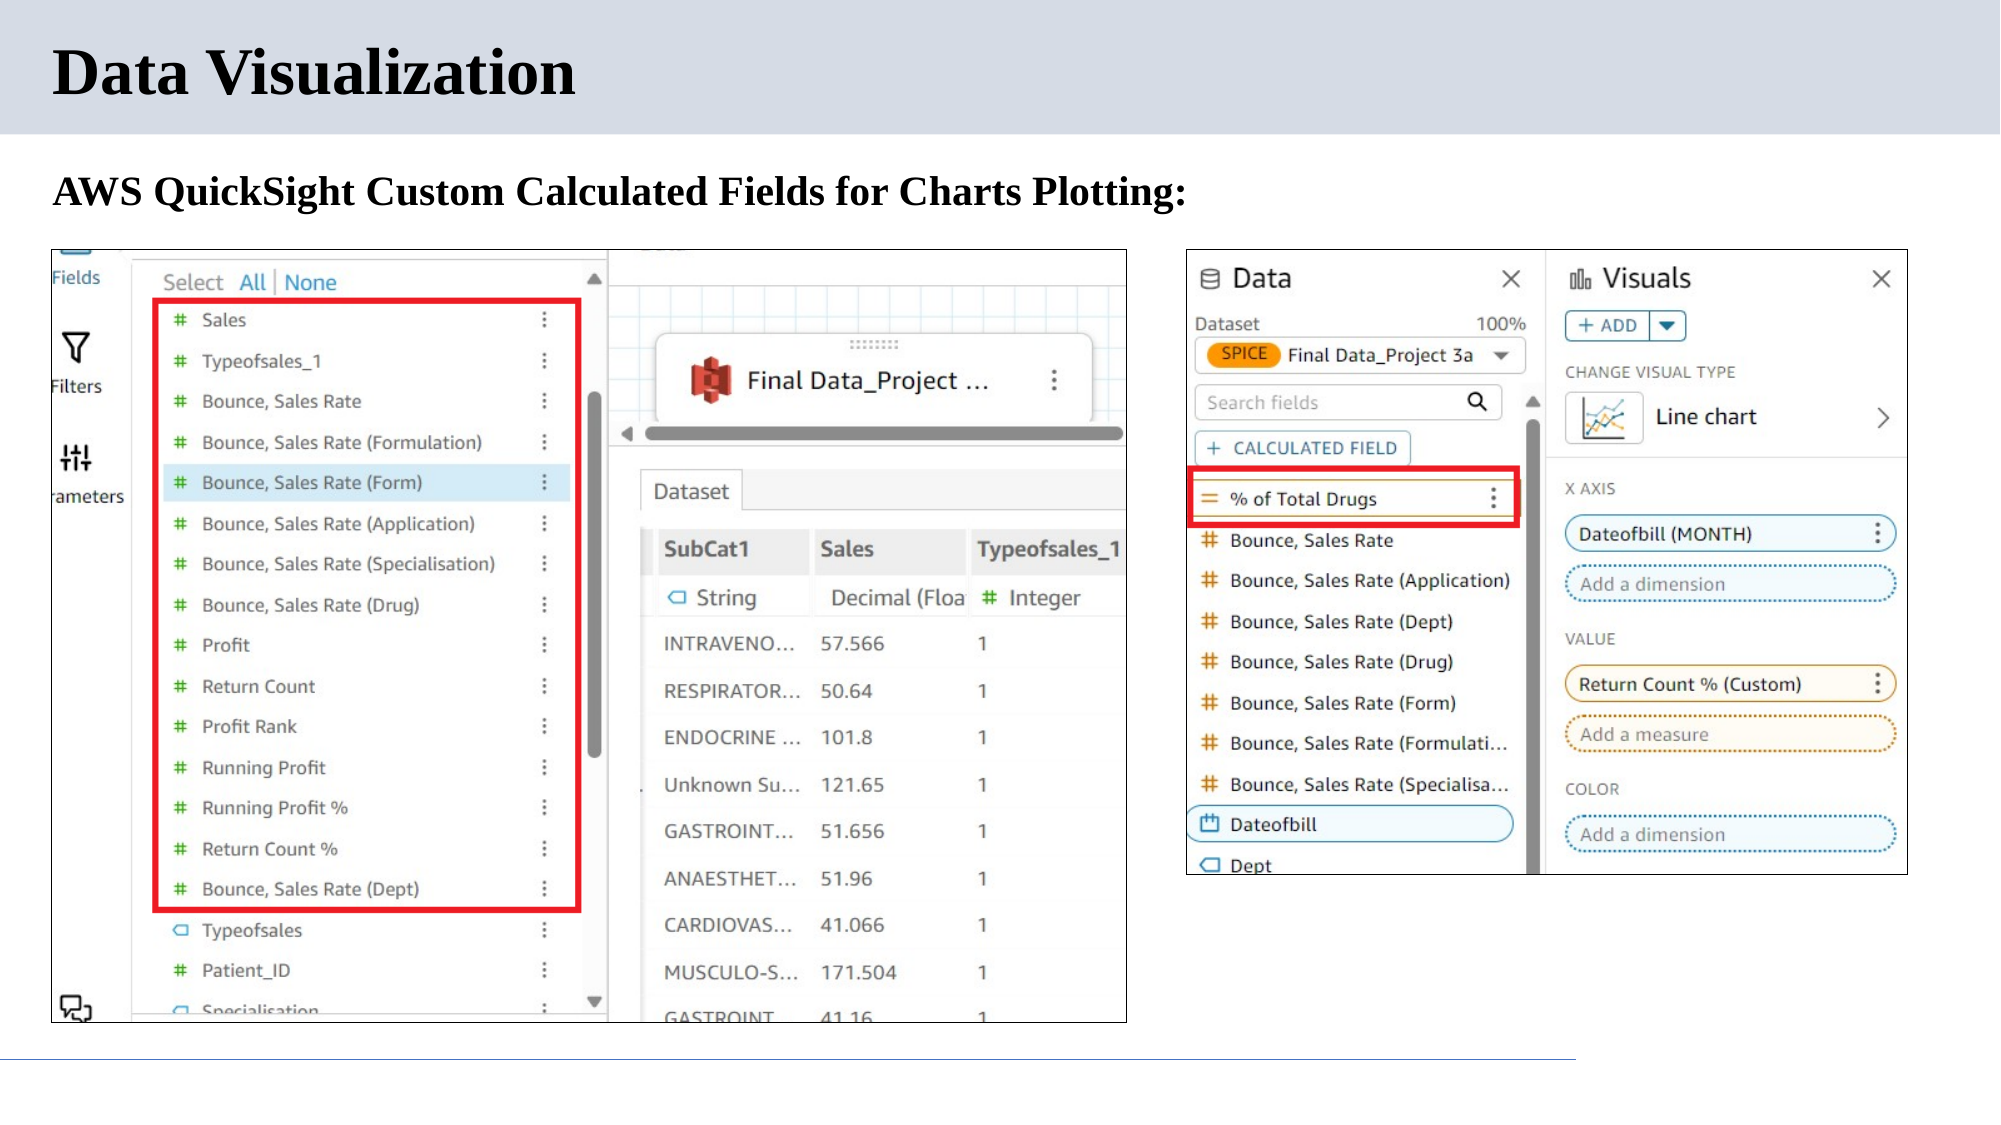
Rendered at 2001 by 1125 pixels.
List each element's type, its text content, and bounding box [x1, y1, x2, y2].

picture [1186, 249, 1908, 875]
text_box AWS QuickSight Custom Calculated Fields for Charts Plotting: [37, 156, 1825, 222]
title Data Visualization [37, 0, 1763, 156]
picture [51, 249, 1127, 1023]
